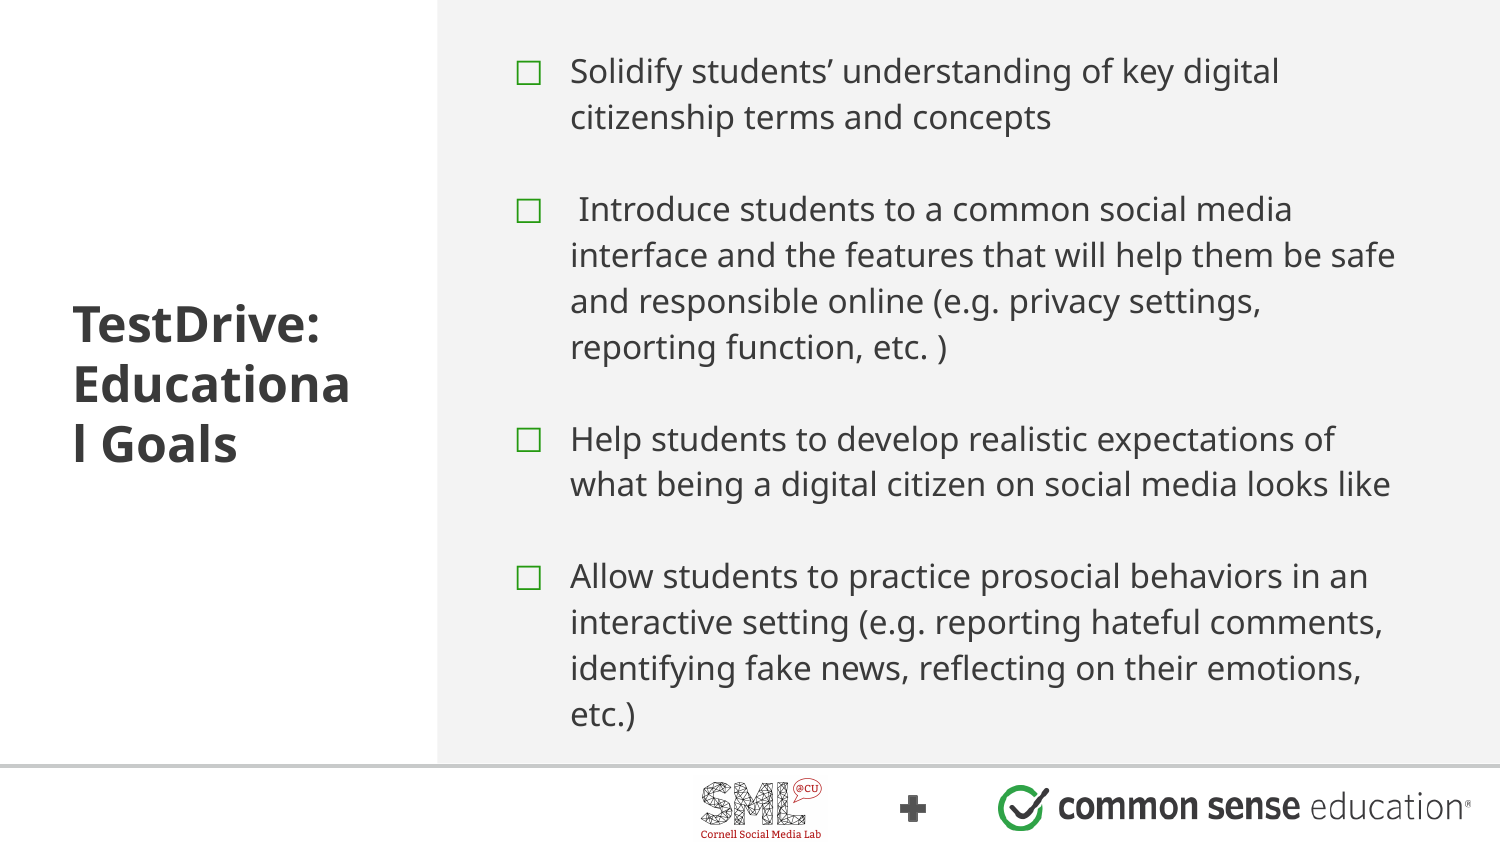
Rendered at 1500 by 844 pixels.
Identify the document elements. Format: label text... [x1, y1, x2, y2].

text_box Solidify students’ understanding of key digital citizenship terms and concepts Introduce students to a common social media interface and the features that will help them be safe and responsible online (e.g. privacy settings, reporting function, etc. ) Help students to develop realistic expectations of what being a digital citizen on social media looks like Allow students to practice prosocial behaviors in an interactive setting (e.g. reporting hateful comments, identifying fake news, reflecting on their emotions, etc.) [468, 14, 1443, 751]
text_box [437, 0, 1500, 764]
picture [693, 775, 828, 842]
picture [998, 785, 1471, 831]
text_box TestDrive: Educational Goals [57, 0, 380, 766]
